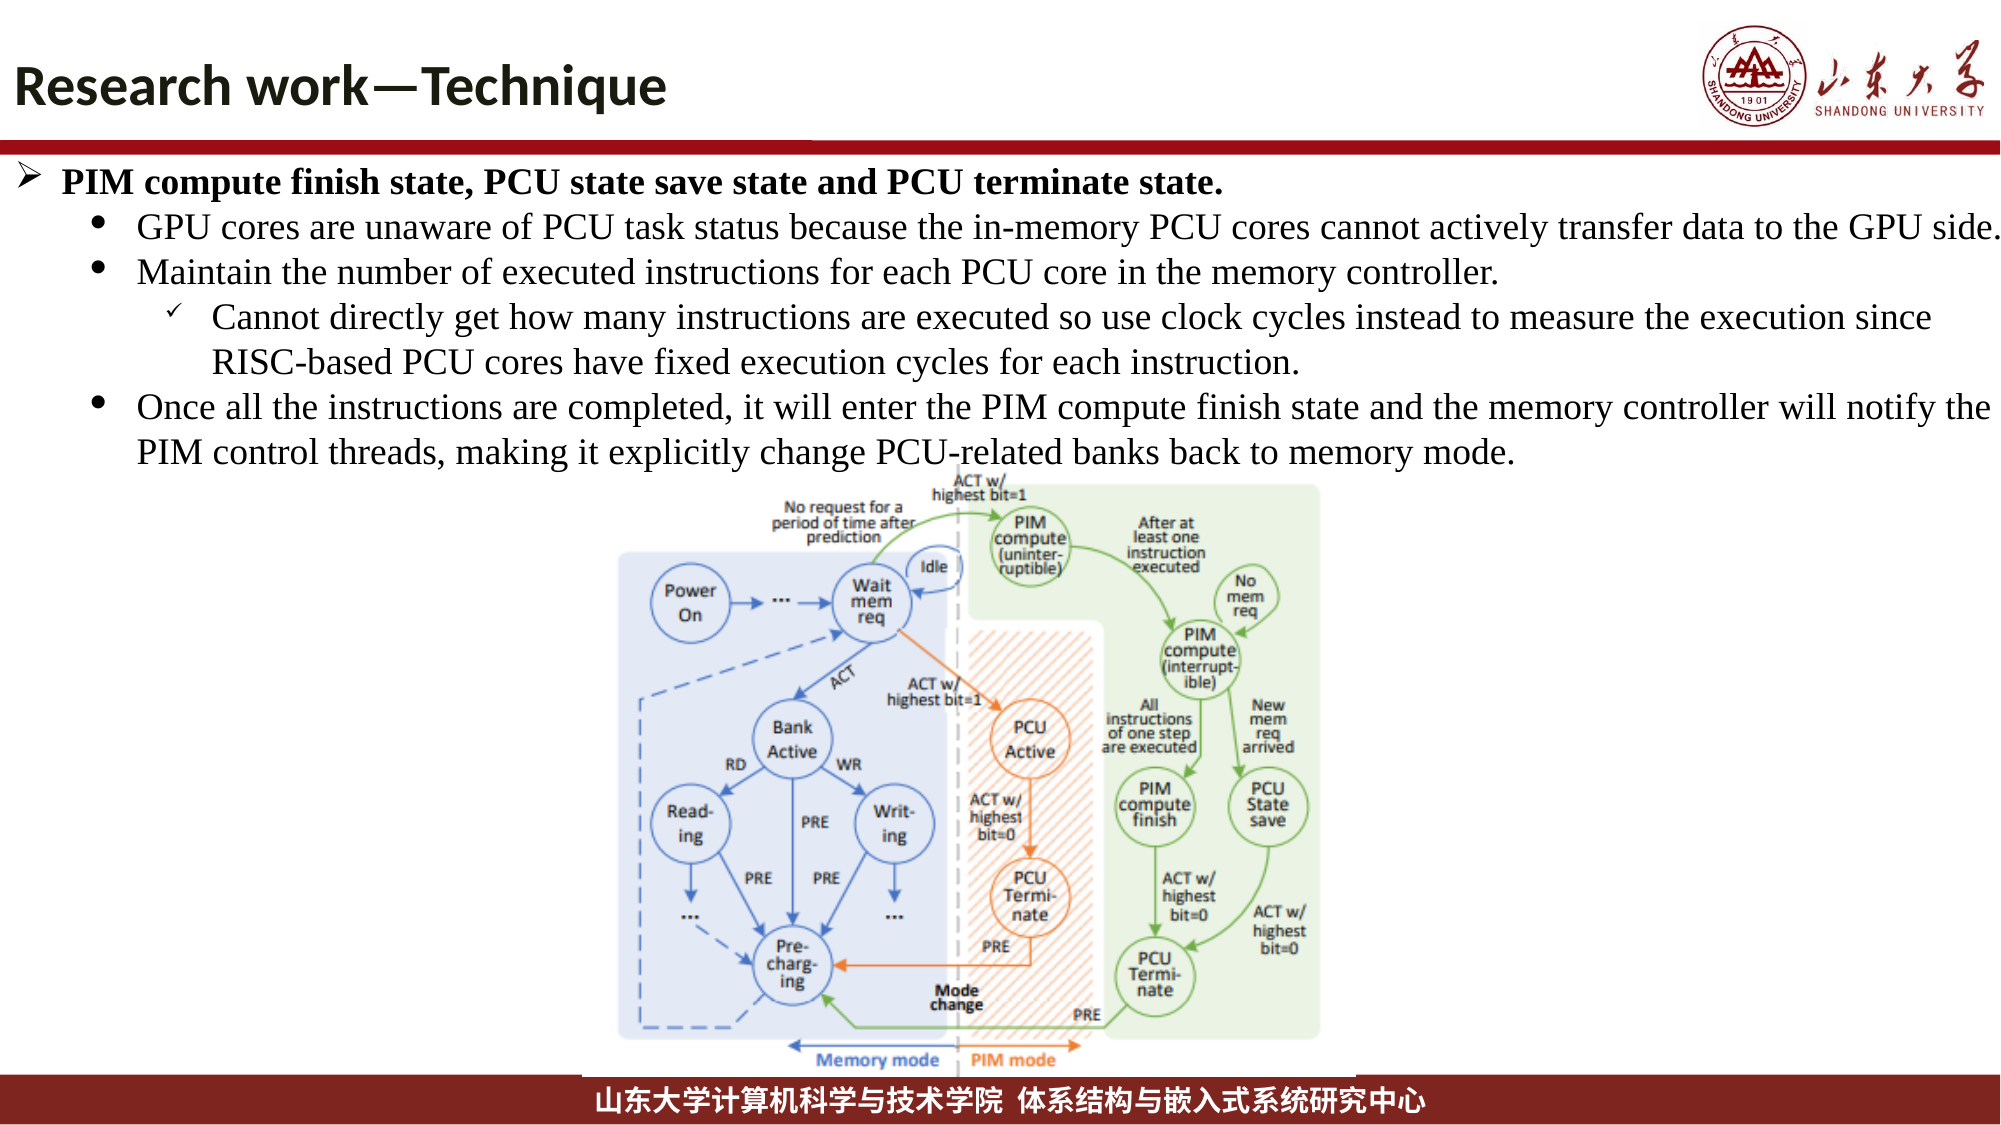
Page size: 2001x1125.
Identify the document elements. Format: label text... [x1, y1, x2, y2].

picture [1698, 21, 1985, 130]
picture [582, 464, 1356, 1077]
title Research work—Technique [0, 48, 1575, 149]
text_box PIM compute finish state, PCU state save state and PCU terminate state. GPU cores are unaware of PCU task status because the in-memory PCU cores cannot actively transfer data to the GPU side. Maintain the number of executed instructions for each PCU core in the memory controller. Cannot directly get how many instructions are executed so use clock cycles instead to measure the execution since RISC-based PCU cores have fixed execution cycles for each instruction. Once all the instructions are completed, it will enter the PIM compute finish state and the memory controller will notify the PIM control threads, making it explicitly change PCU-related banks back to memory mode. [0, 149, 2000, 570]
